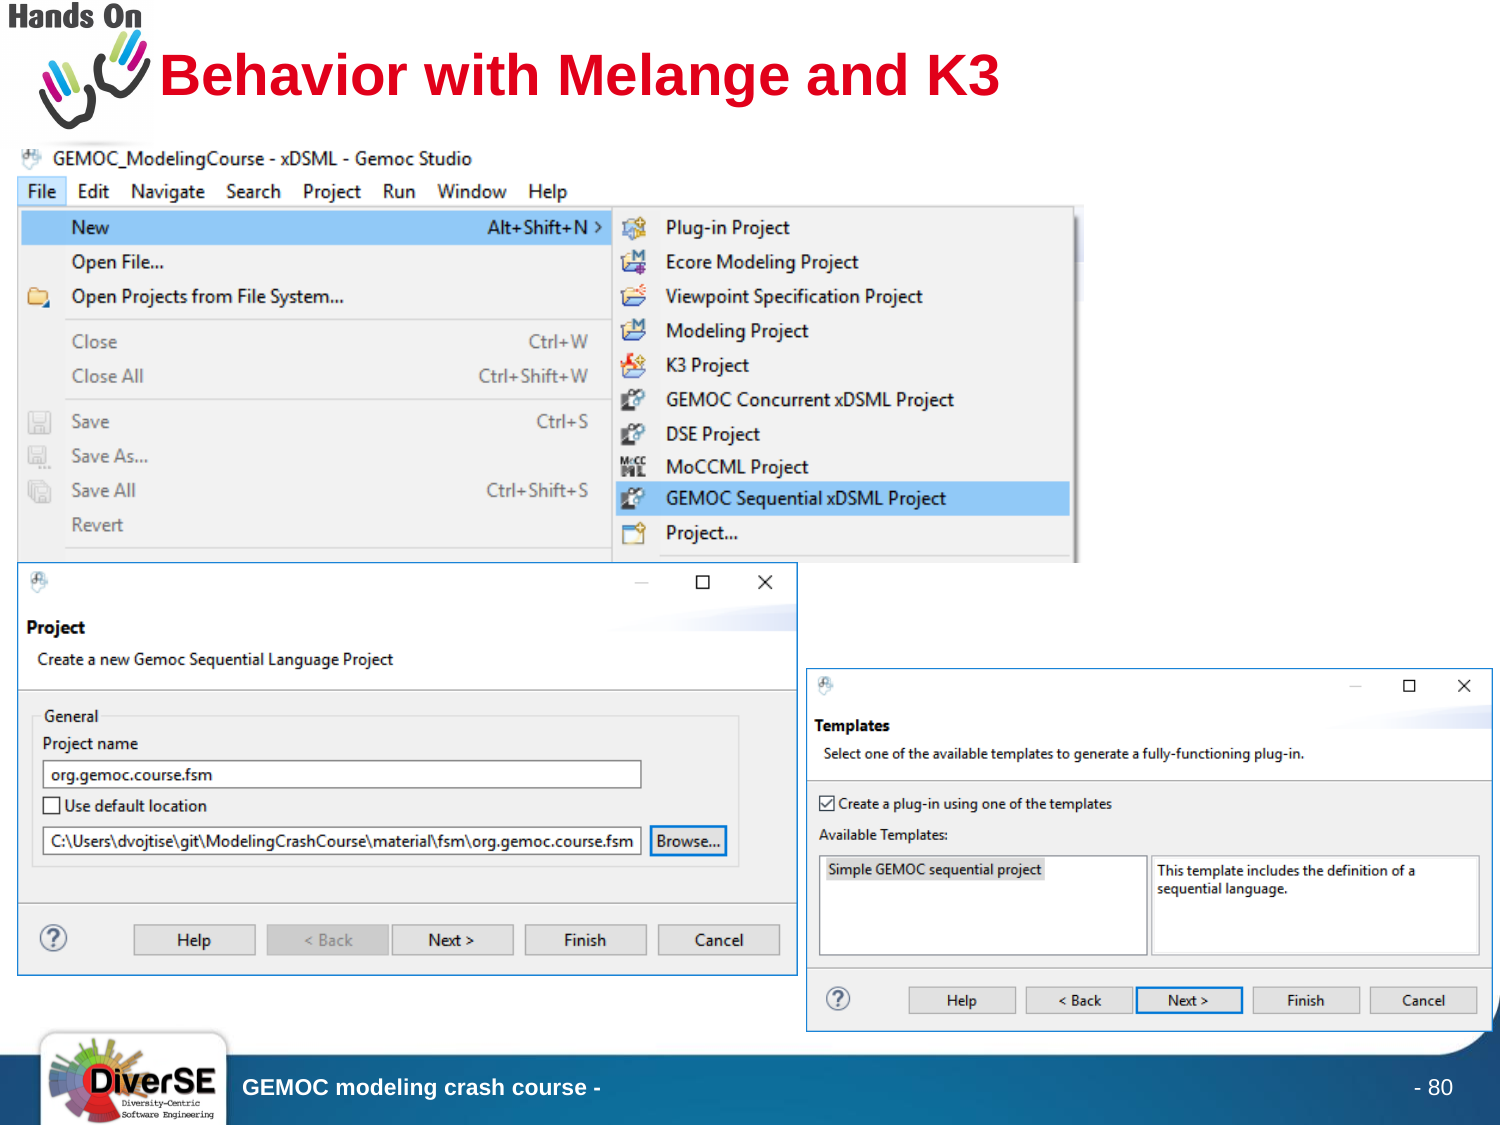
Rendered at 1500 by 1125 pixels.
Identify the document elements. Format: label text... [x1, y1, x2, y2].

footer GEMOC modeling crash course - [242, 1064, 1078, 1110]
slide_number - 80 [1413, 1064, 1500, 1110]
title Behavior with Melange and K3 [159, 18, 1459, 126]
picture [0, 0, 1500, 1125]
